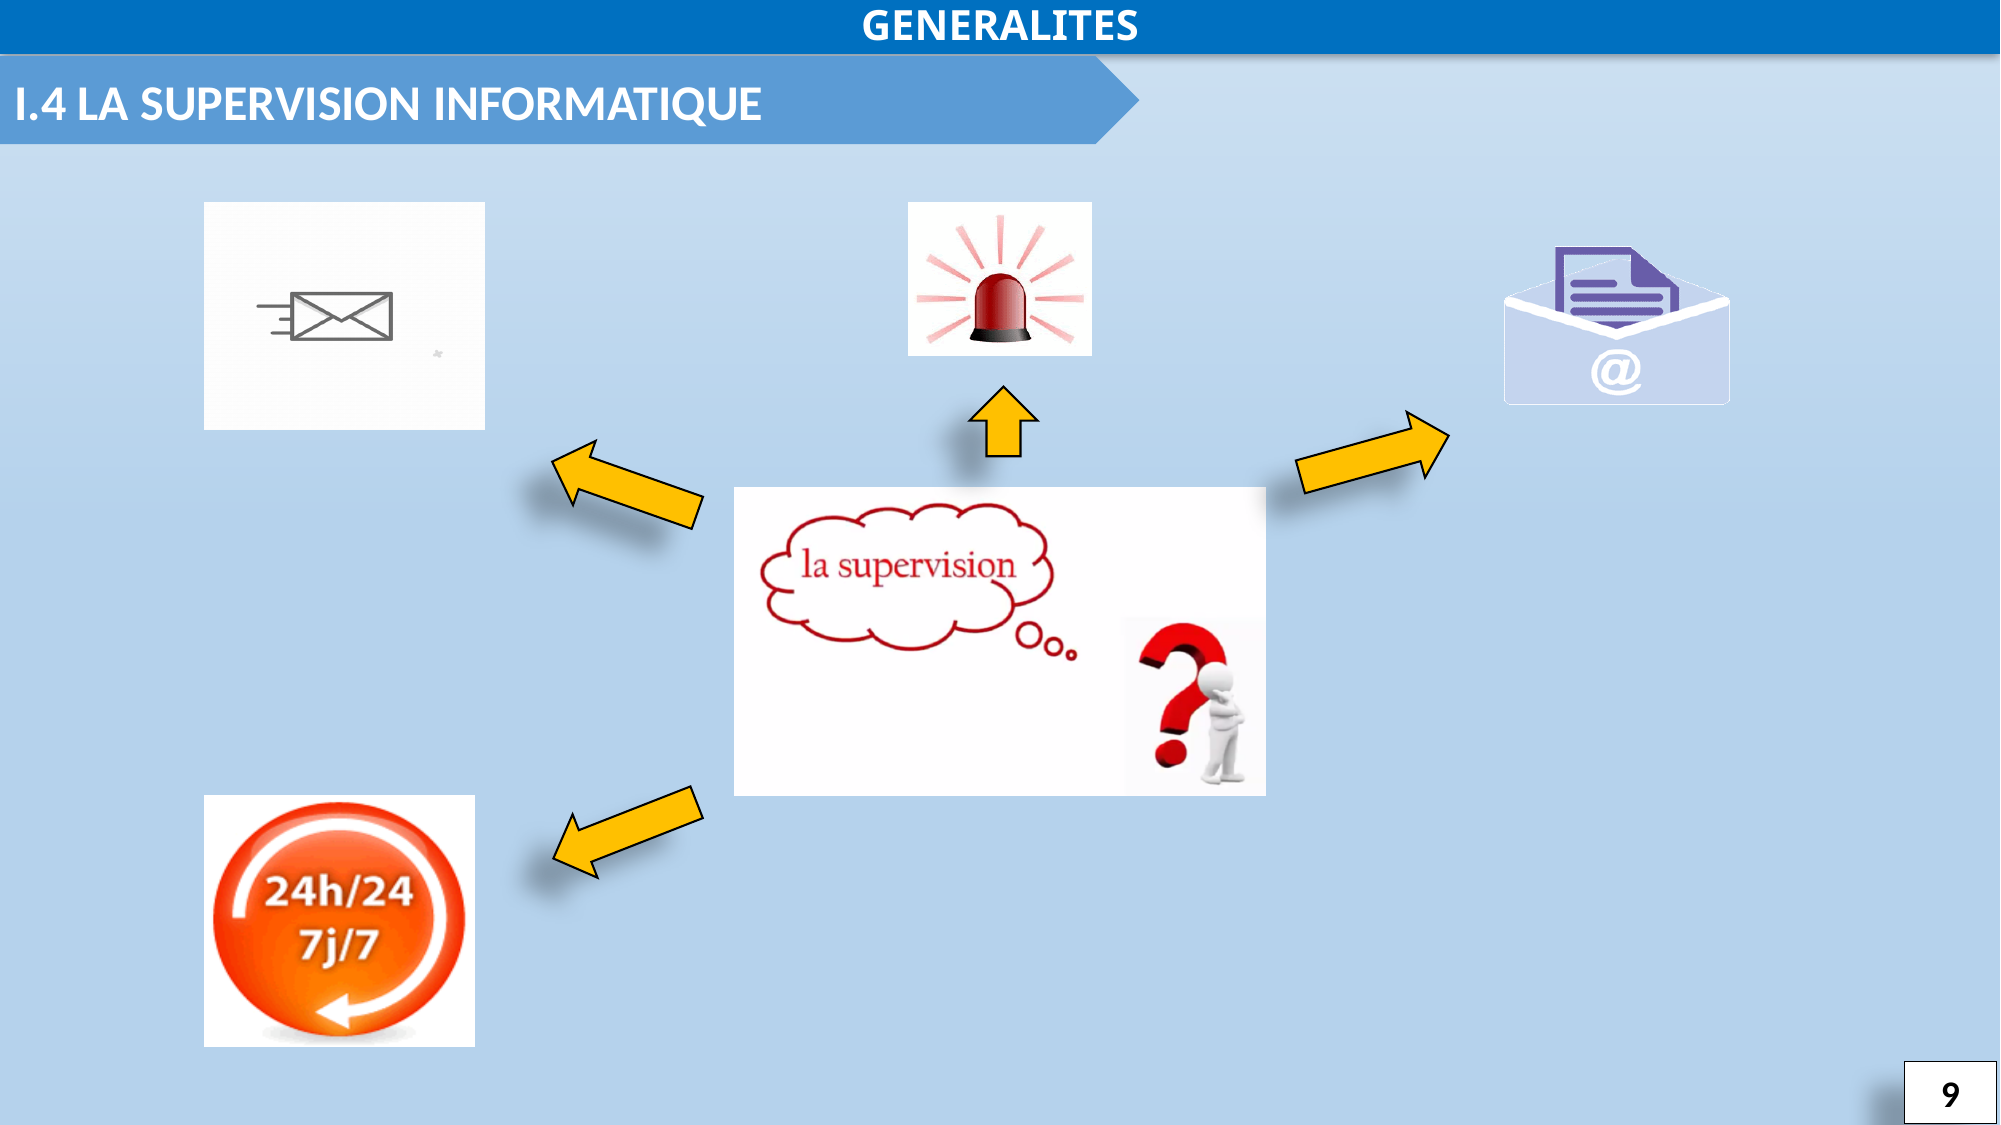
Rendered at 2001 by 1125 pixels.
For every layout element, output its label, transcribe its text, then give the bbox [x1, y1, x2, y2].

text_box GENERALITES [0, 0, 2000, 54]
text_box [550, 438, 705, 531]
picture [734, 487, 1266, 796]
picture [204, 202, 485, 430]
text_box [1294, 409, 1451, 495]
picture [908, 202, 1092, 356]
text_box [551, 785, 705, 880]
text_box 9 [1904, 1061, 1997, 1124]
text_box [967, 385, 1041, 458]
picture [204, 795, 475, 1048]
picture [1481, 202, 1749, 450]
text_box I.4 LA SUPERVISION INFORMATIQUE [0, 55, 1141, 146]
